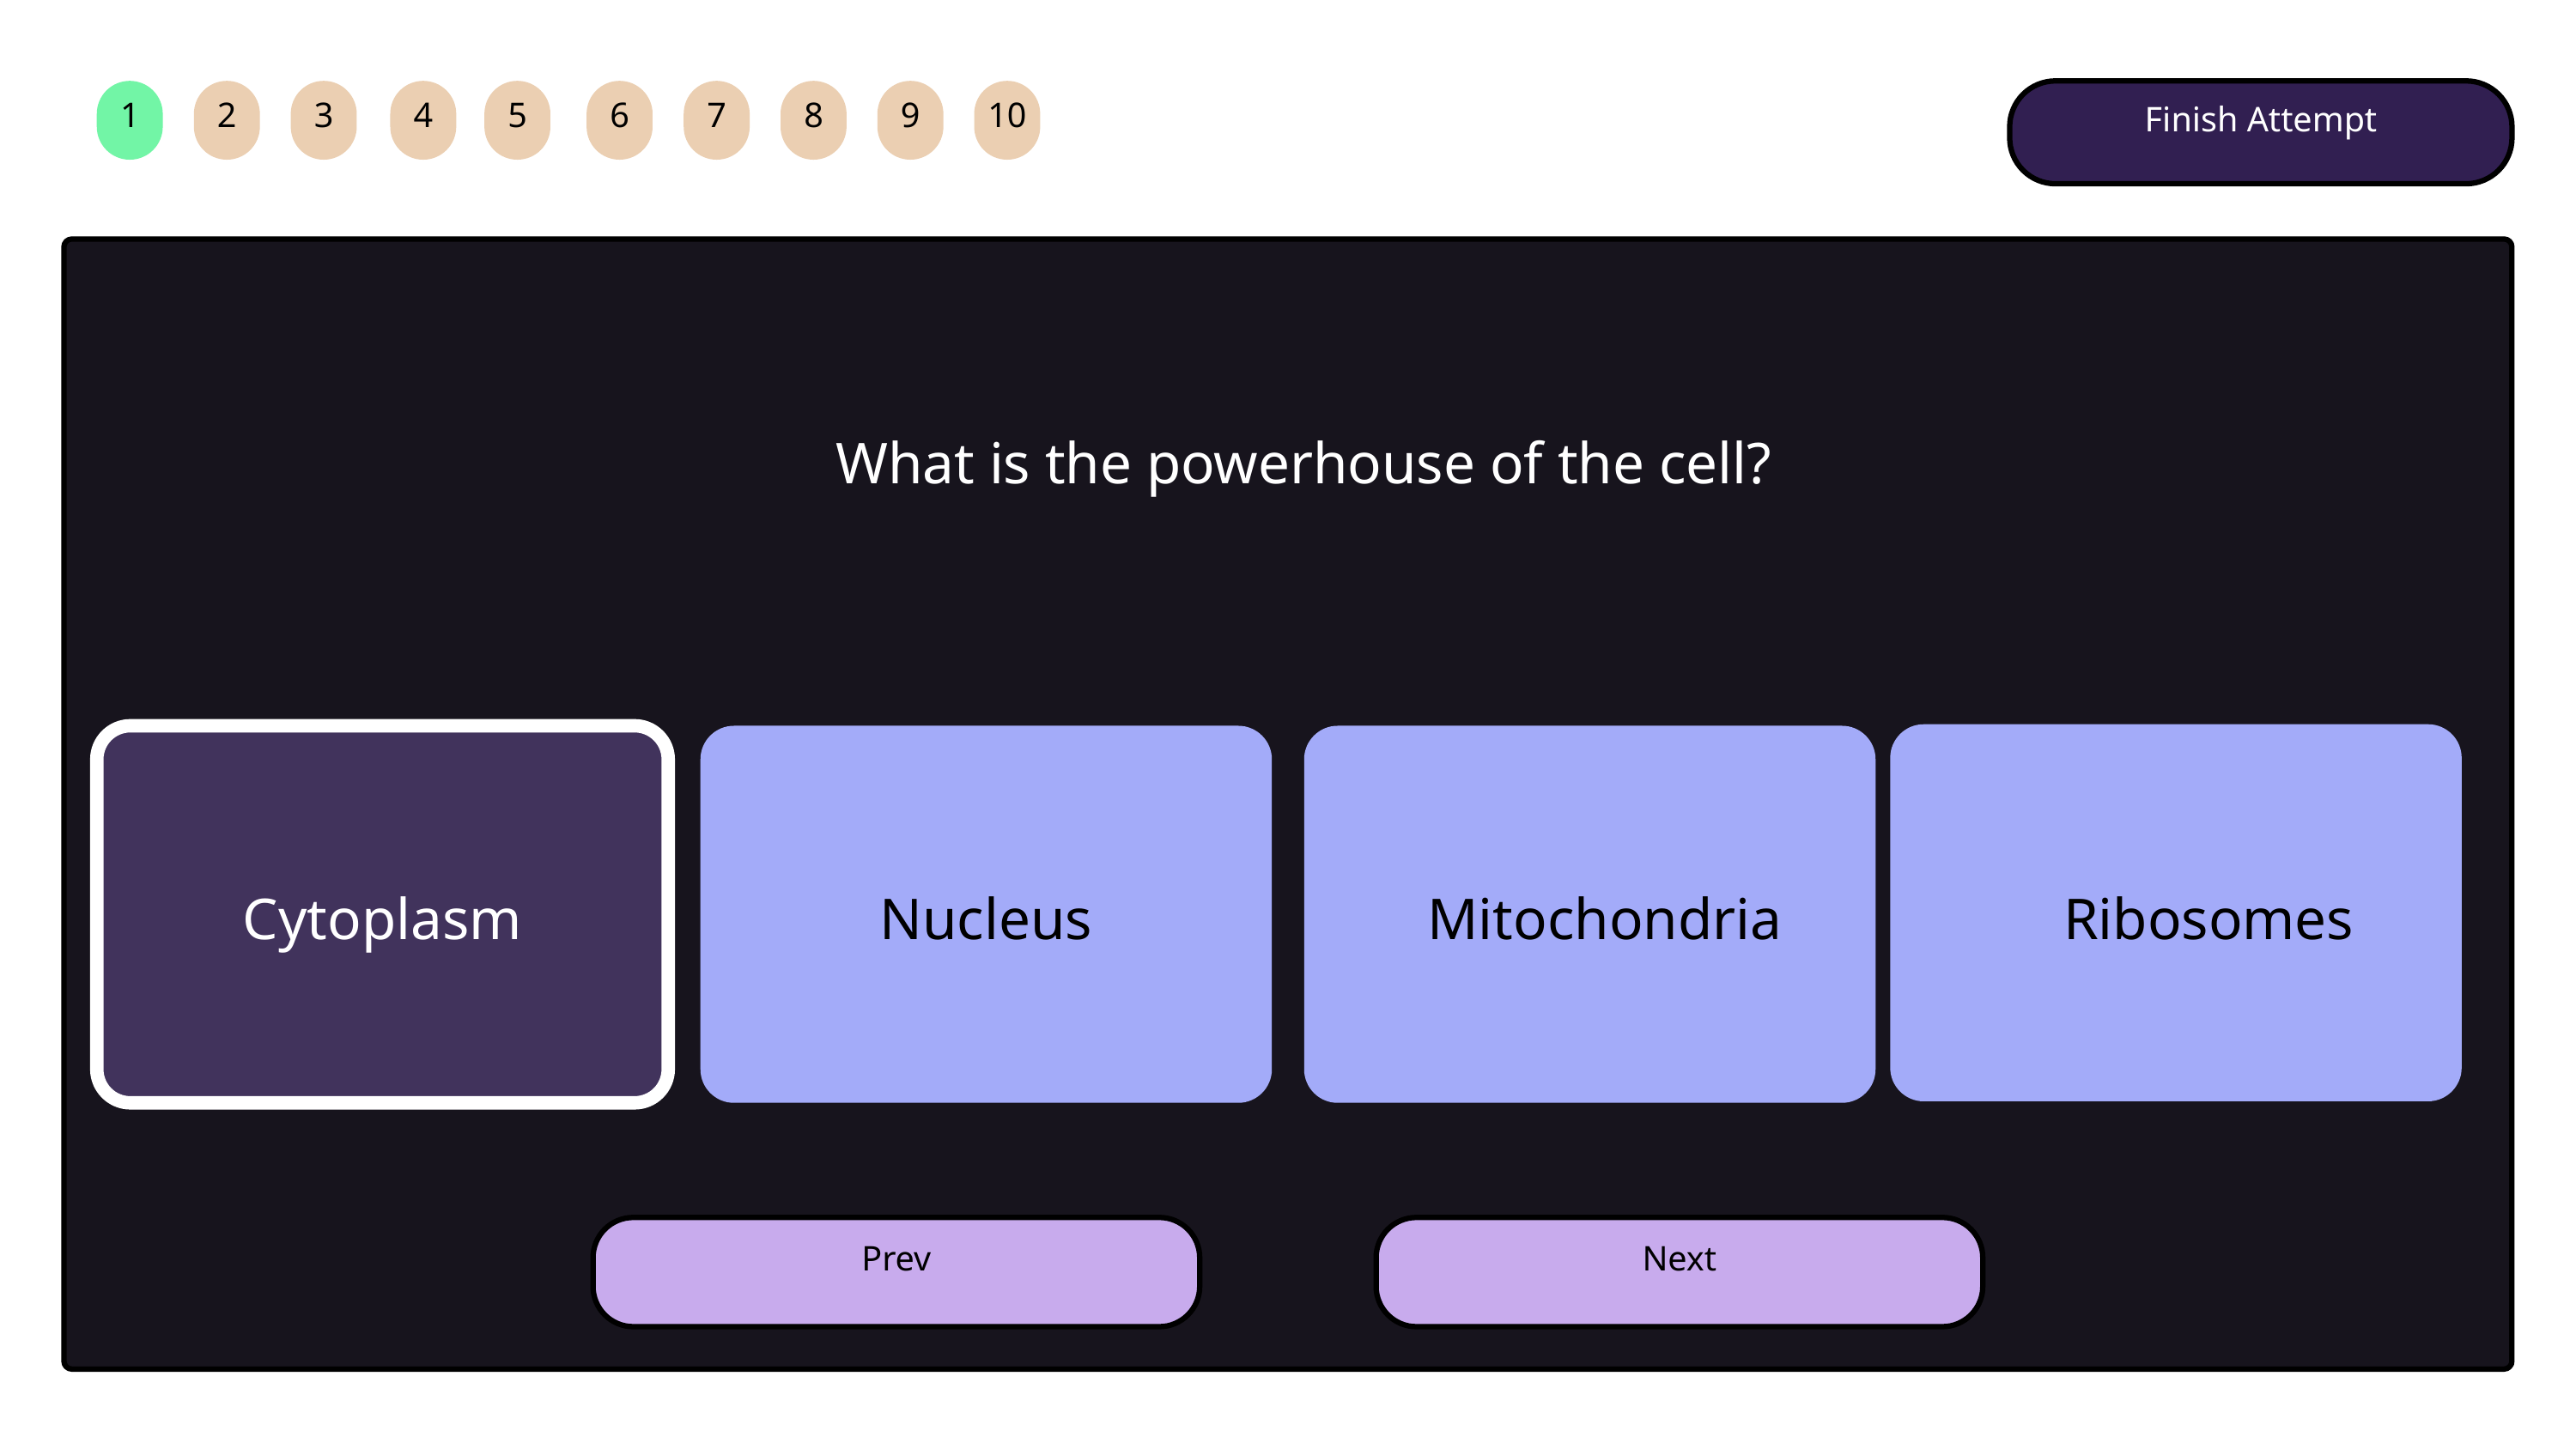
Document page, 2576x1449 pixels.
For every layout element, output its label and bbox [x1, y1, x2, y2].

text_box [390, 80, 457, 161]
text_box [877, 80, 944, 161]
text_box [2009, 80, 2512, 185]
text_box [780, 80, 848, 161]
text_box [64, 239, 2512, 1370]
text_box [483, 80, 551, 161]
text_box [193, 80, 260, 161]
text_box [1890, 724, 2463, 1102]
text_box [974, 80, 1041, 161]
text_box [683, 80, 750, 161]
text_box [290, 80, 357, 161]
text_box [700, 725, 1273, 1103]
text_box [1303, 725, 1876, 1103]
text_box [592, 1217, 1200, 1327]
text_box [96, 725, 669, 1103]
text_box [96, 80, 163, 161]
text_box [1376, 1217, 1984, 1327]
text_box [586, 80, 653, 161]
